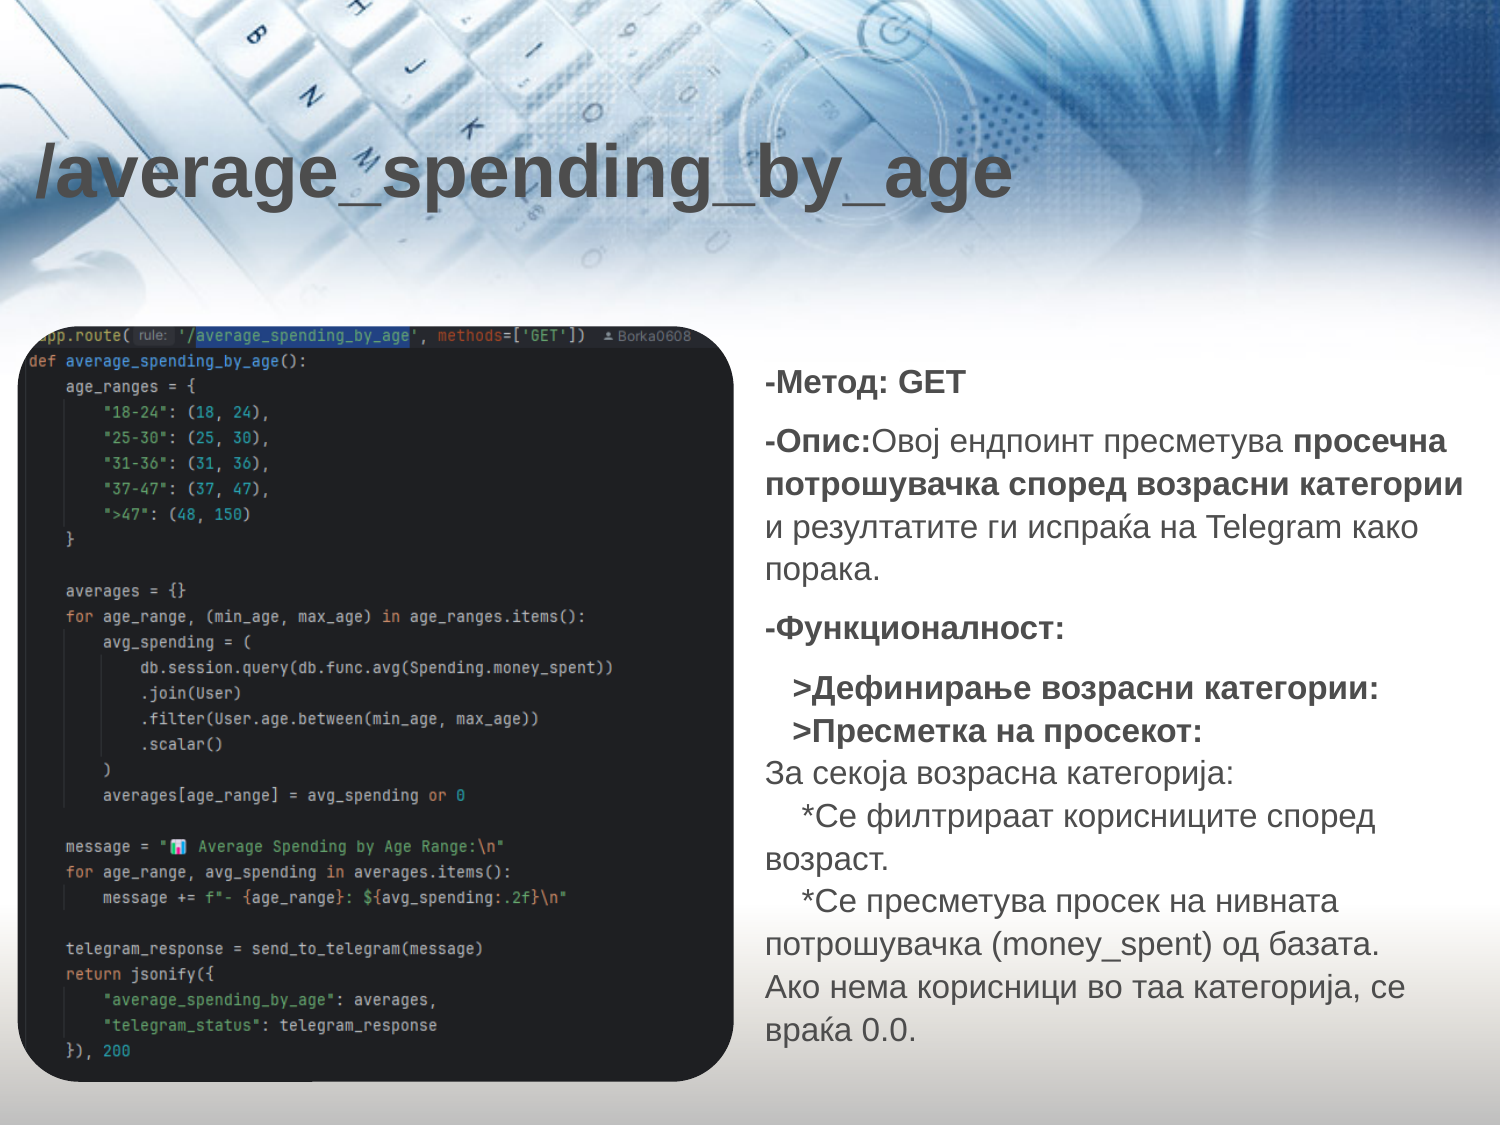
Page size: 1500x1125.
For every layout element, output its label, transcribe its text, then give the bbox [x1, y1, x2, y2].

picture [0, 0, 1500, 1082]
text_box -Метод: GET -Опис:Овој ендпоинт пресметува просечна потрошувачка според возрасни категории и резултатите ги испраќа на Telegram како порака. -Функционалност: >Дефинирање возрасни категории: >Пресметка на просекот: За секоја возрасна категорија: *Се филтрираат корисниците според возраст. *Се пресметува просек на нивната потрошувачка (money_spent) од базата. Ако нема корисници во таа категорија, се враќа 0.0. [749, 349, 1500, 1115]
title /average_spending_by_age [20, 125, 1096, 209]
